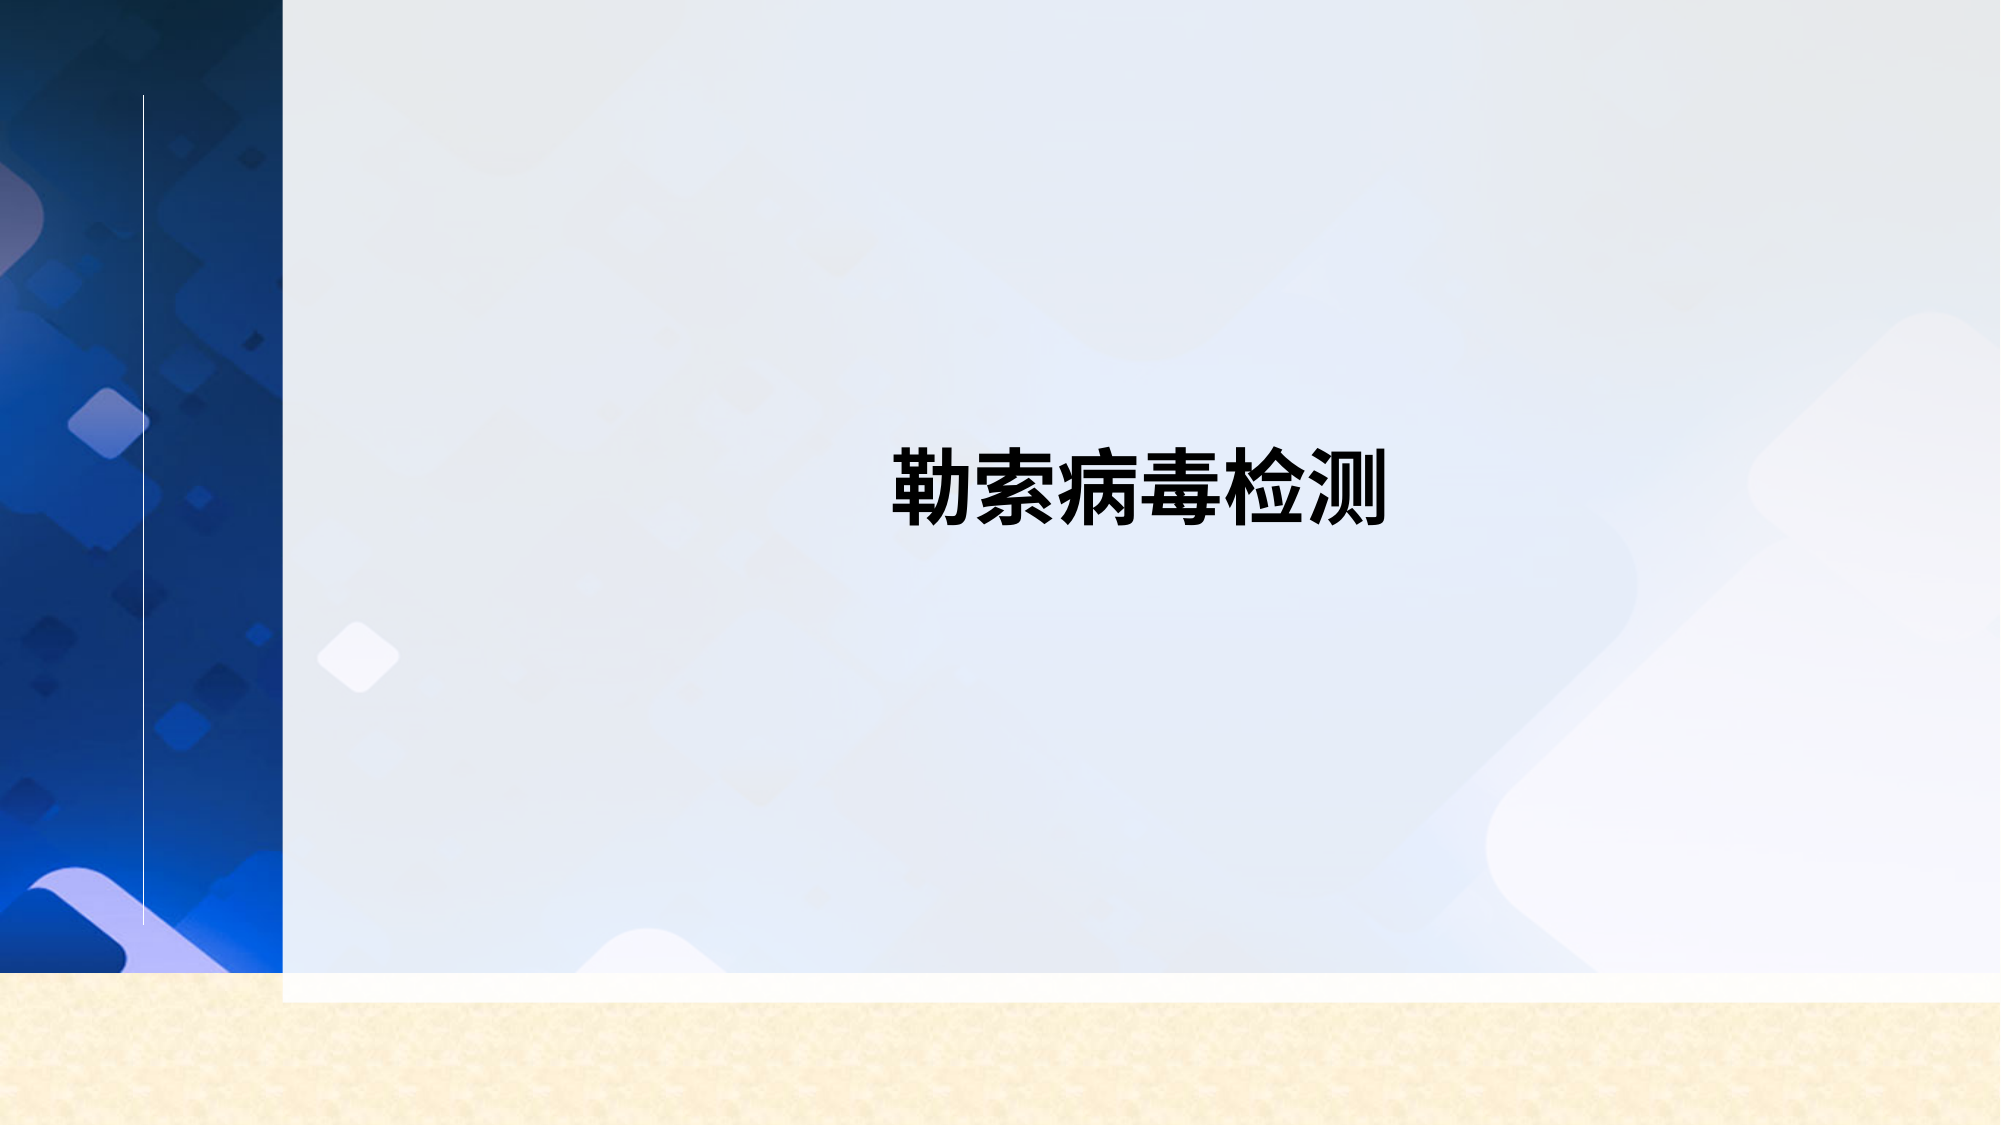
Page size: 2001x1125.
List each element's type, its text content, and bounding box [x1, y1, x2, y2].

picture [0, 0, 2001, 1125]
text_box 勒索病毒检测 [280, 428, 2000, 543]
